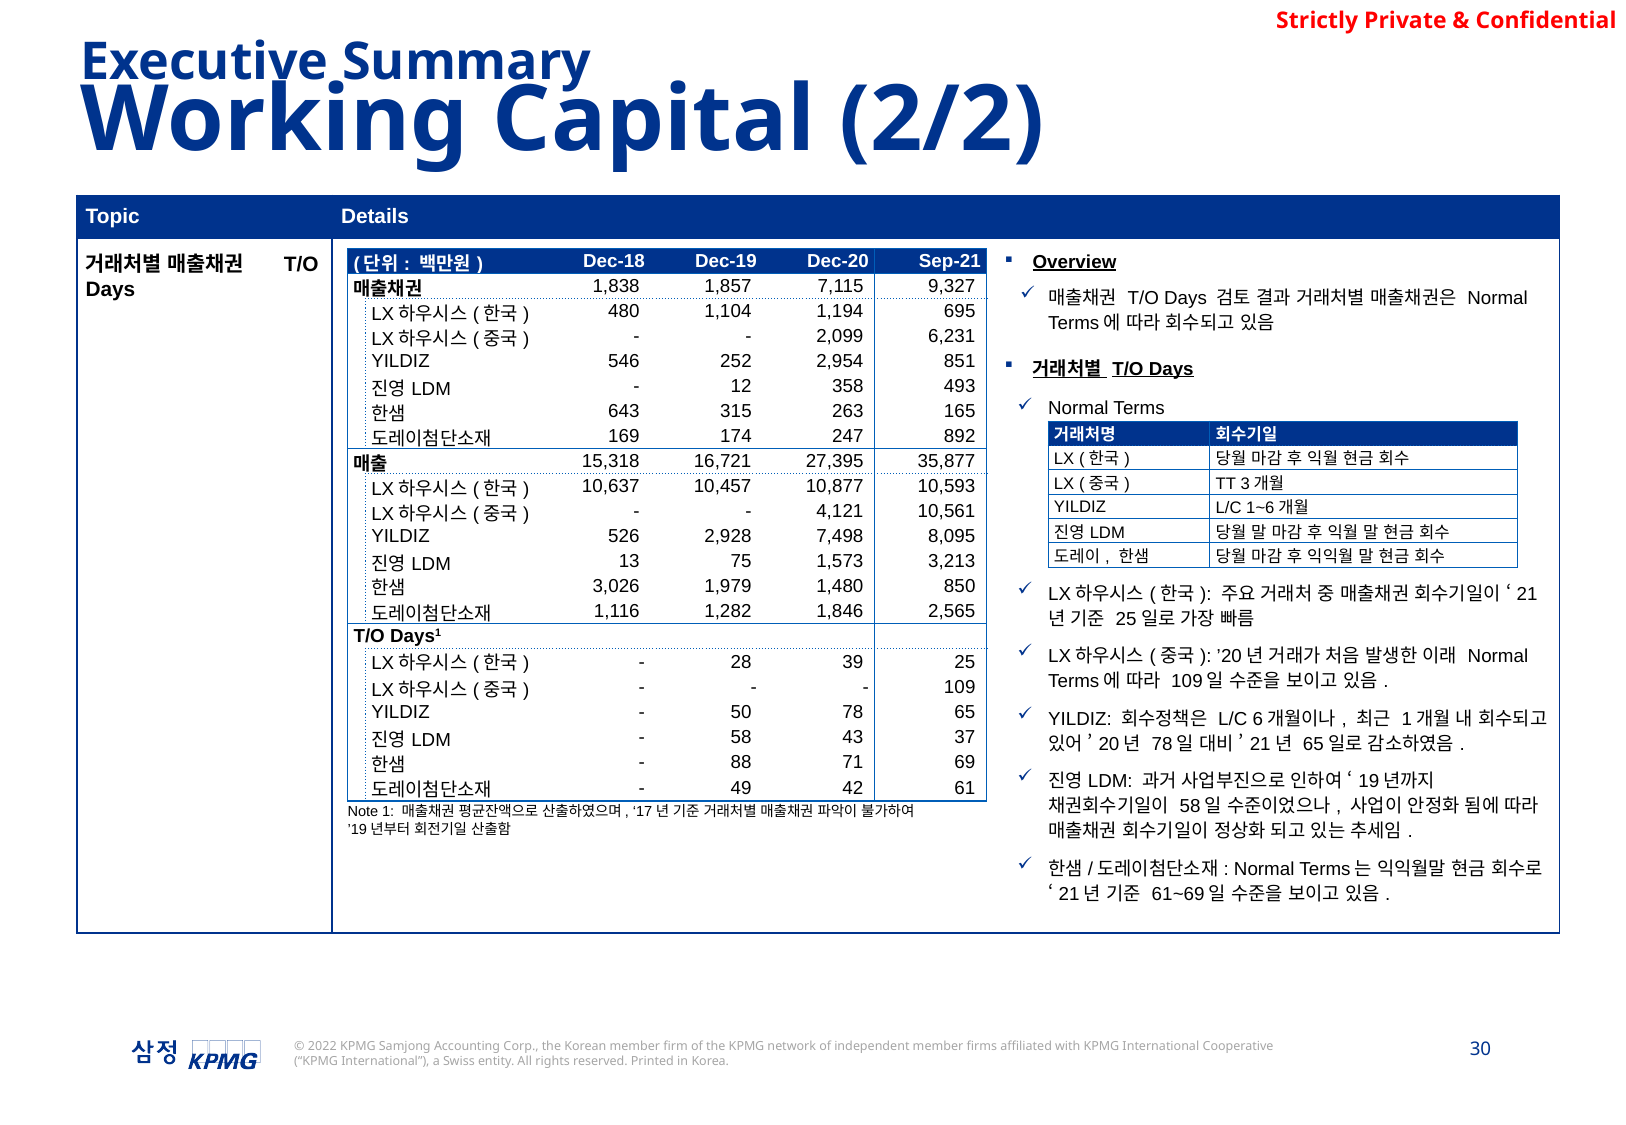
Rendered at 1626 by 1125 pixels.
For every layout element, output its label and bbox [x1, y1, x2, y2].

picture [129, 1038, 263, 1071]
text_box [65, 37, 1475, 178]
table_header [1210, 422, 1517, 446]
table_cell [78, 239, 331, 932]
table_header [348, 249, 874, 273]
table_header [875, 249, 986, 273]
table_cell [333, 239, 1559, 932]
table_header [78, 196, 331, 238]
text_box [347, 802, 985, 838]
table_header [333, 196, 1559, 238]
table_header [1049, 422, 1209, 446]
